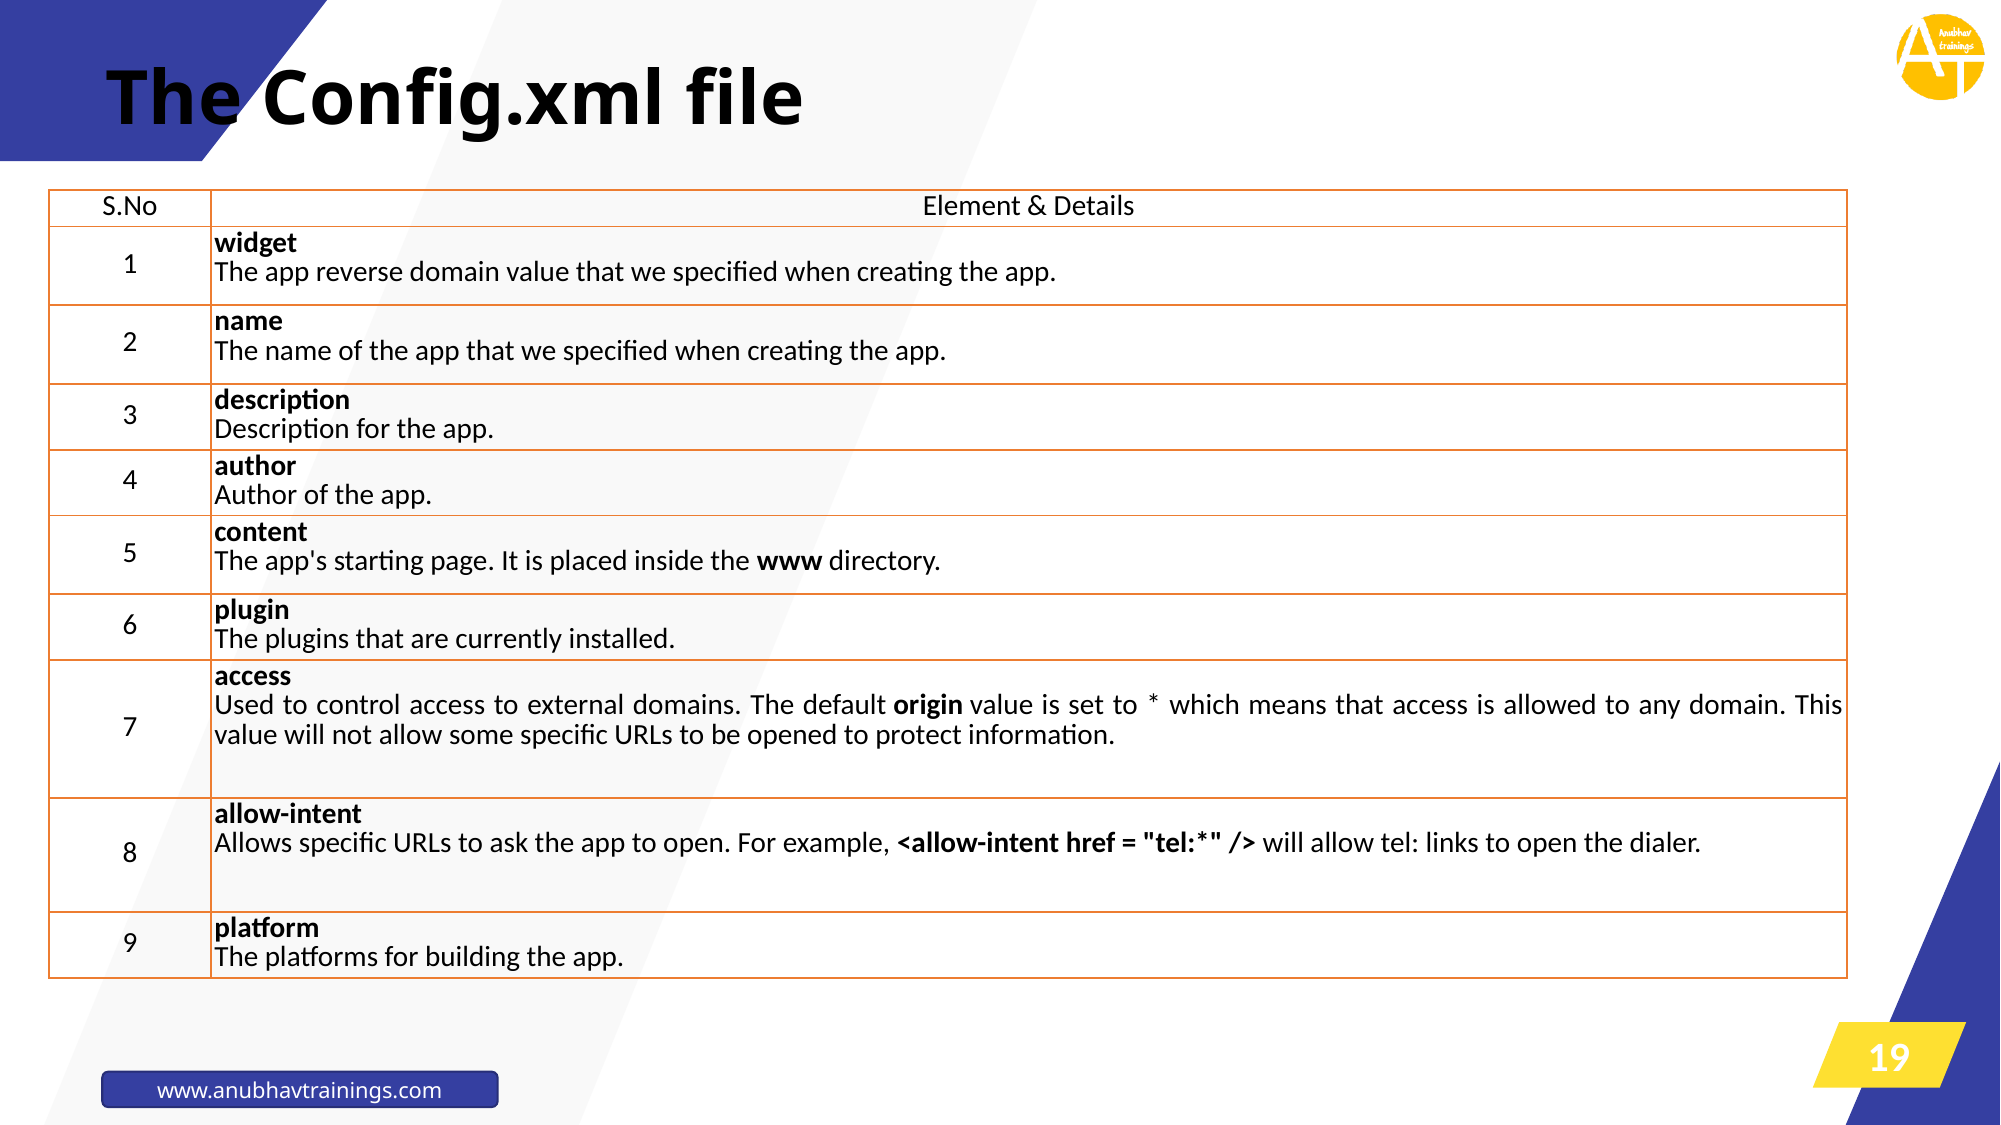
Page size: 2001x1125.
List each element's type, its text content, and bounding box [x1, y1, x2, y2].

text_box www.anubhavtrainings.com [101, 1070, 499, 1109]
table_cell name The name of the app that we specified when creating the app. [212, 306, 1846, 383]
table_cell widget The app reverse domain value that we specified when creating the app. [212, 227, 1846, 304]
table_cell content The app's starting page. It is placed inside the www directory. [212, 516, 1846, 593]
table_cell 6 [50, 595, 210, 659]
table_cell access Used to control access to external domains. The default origin value is set to * which means that access is allowed to any domain. This value will not allow some specific URLs to be opened to protect information. [212, 661, 1846, 797]
table_cell allow-intent Allows specific URLs to ask the app to open. For example, <allow-intent href = "tel:*" /> will allow tel: links to open the dialer. [212, 799, 1846, 911]
table_cell platform The platforms for building the app. [212, 913, 1846, 977]
table_cell 2 [50, 306, 210, 383]
table_cell 4 [50, 451, 210, 515]
table_cell 5 [50, 516, 210, 593]
table_cell description Description for the app. [212, 385, 1846, 449]
table_cell 8 [50, 799, 210, 911]
text_box [0, 0, 329, 163]
table_cell 7 [50, 661, 210, 797]
table_cell author Author of the app. [212, 451, 1846, 515]
title The Config.xml file [90, 31, 1848, 148]
slide_number 19 [1847, 1024, 1931, 1086]
table_cell 9 [50, 913, 210, 977]
table_cell 3 [50, 385, 210, 449]
table_cell plugin The plugins that are currently installed. [212, 595, 1846, 659]
picture [1888, 8, 1989, 107]
table_header S.No [50, 191, 210, 226]
table_cell 1 [50, 227, 210, 304]
table_header Element & Details [212, 191, 1846, 226]
